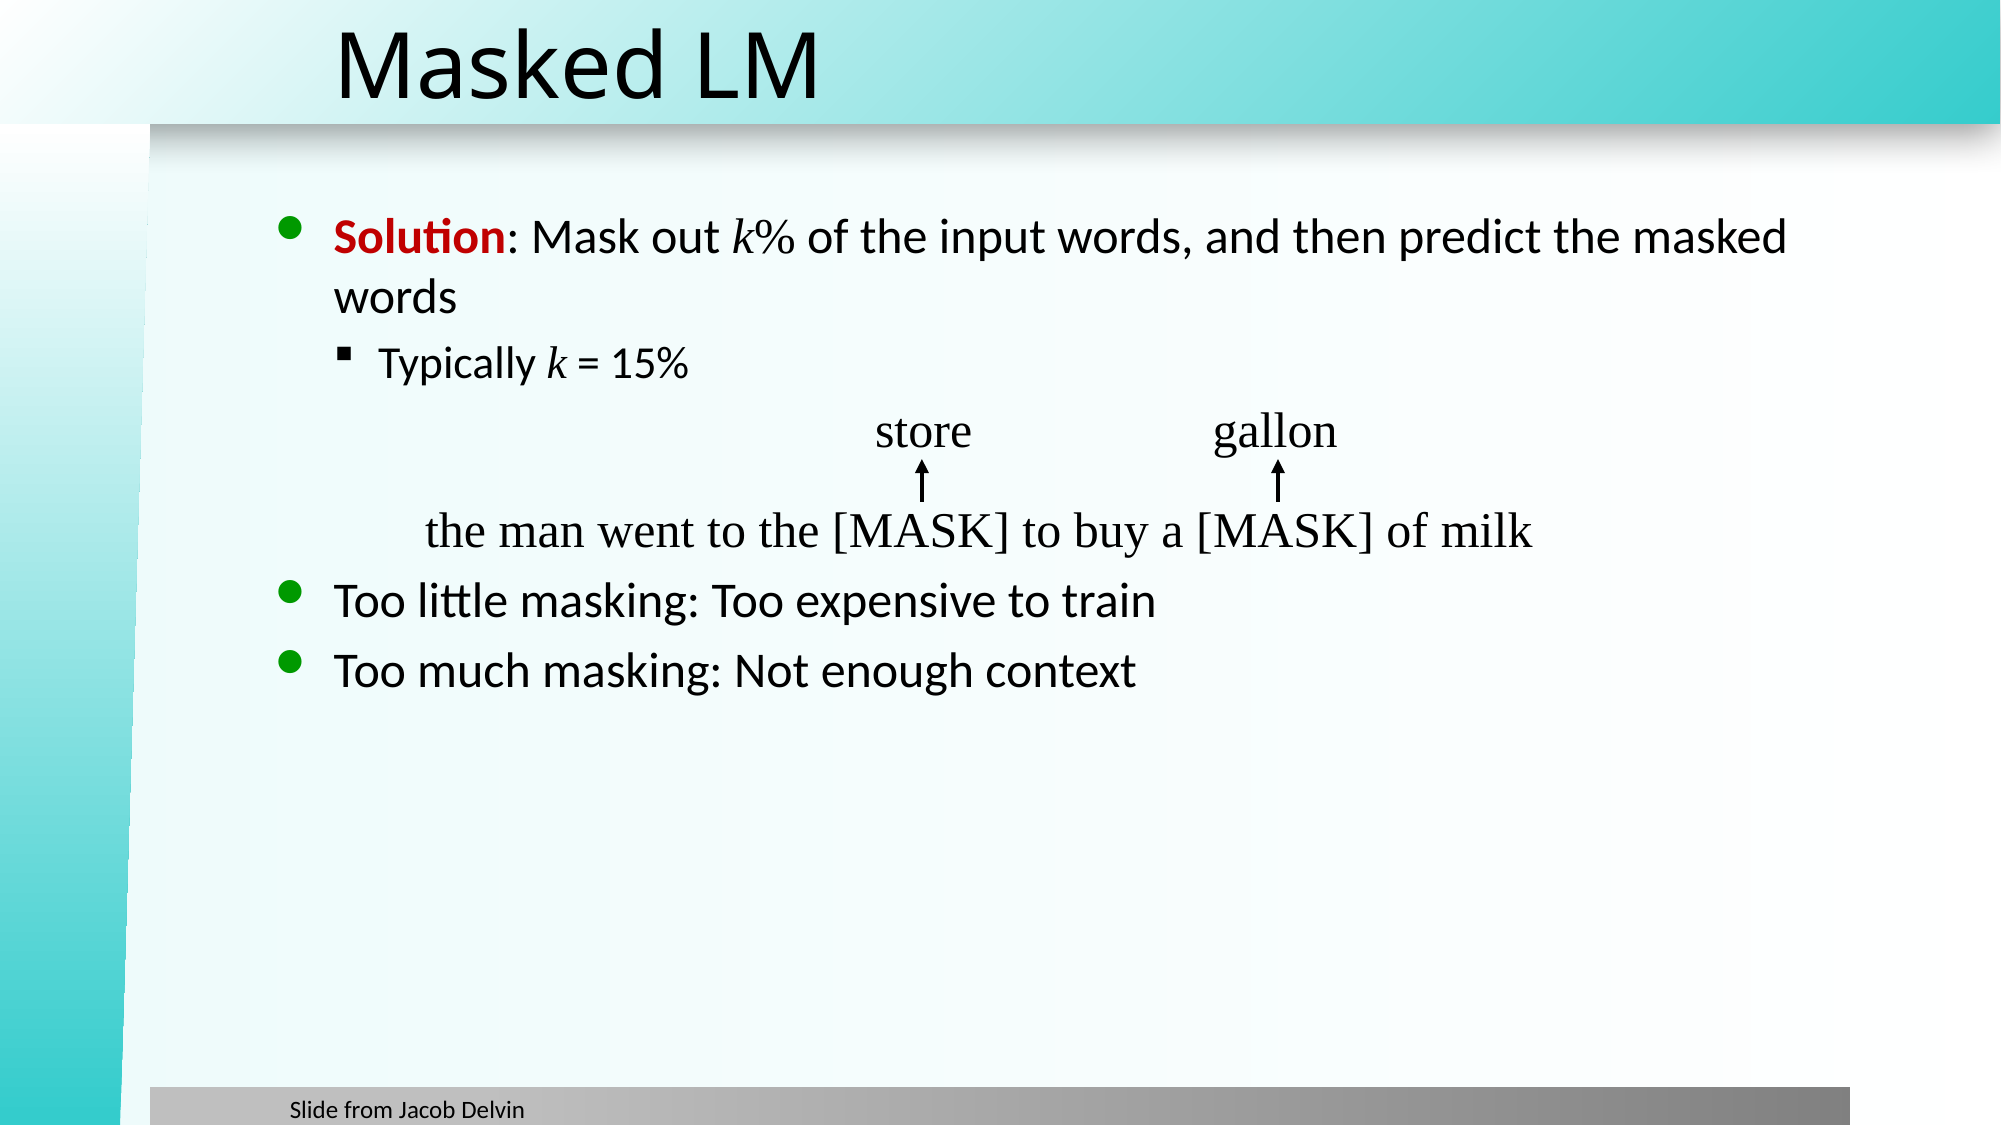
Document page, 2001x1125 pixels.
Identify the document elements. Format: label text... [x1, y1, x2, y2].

list Solution: Mask out k% of the input words, and then predict the masked words Typically k = 15% store gallon the man went to the [MASK] to buy a [MASK] of milk Too little masking: Too expensive to train Too much masking: Not enough context [274, 203, 1851, 1072]
text_box Slide from Jacob Delvin [274, 1086, 560, 1125]
title Masked LM [294, 0, 2000, 125]
